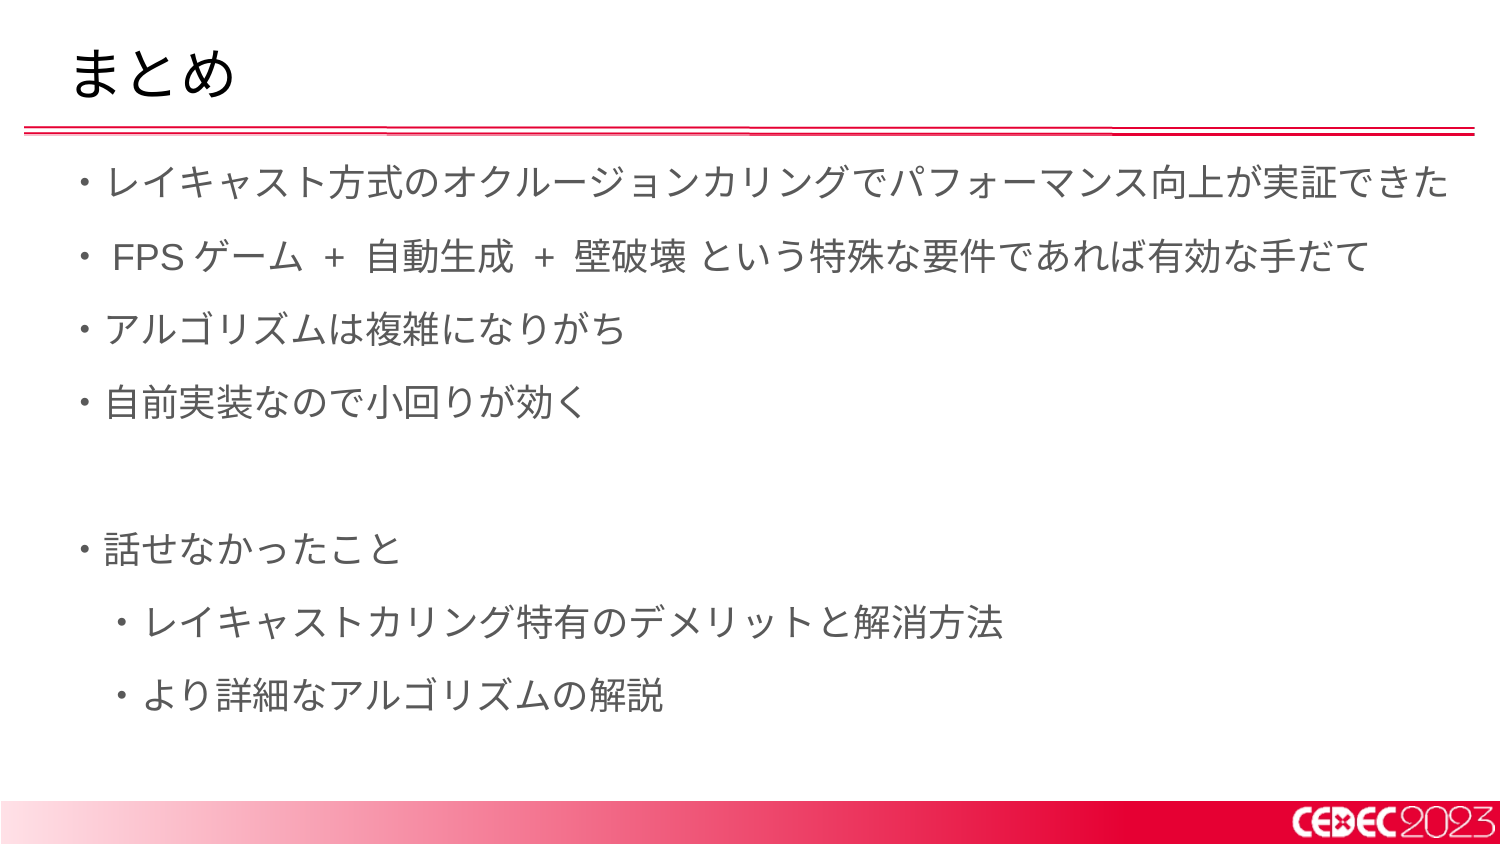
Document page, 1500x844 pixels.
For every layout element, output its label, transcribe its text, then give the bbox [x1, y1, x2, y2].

title まとめ [51, 28, 1449, 123]
picture [24, 132, 1475, 136]
picture [1, 801, 1500, 844]
list ・レイキャスト方式のオクルージョンカリングでパフォーマンス向上が実証できた ・FPSゲーム + 自動生成 + 壁破壊 という特殊な要件であれば有効な手だて ・アルゴリズムは複雑になりがち ・自前実装なので小回りが効く ・話せなかったこと ・レイキャストカリング特有のデメリットと解消方法 ・より詳細なアルゴリズムの解説 [51, 141, 1500, 787]
